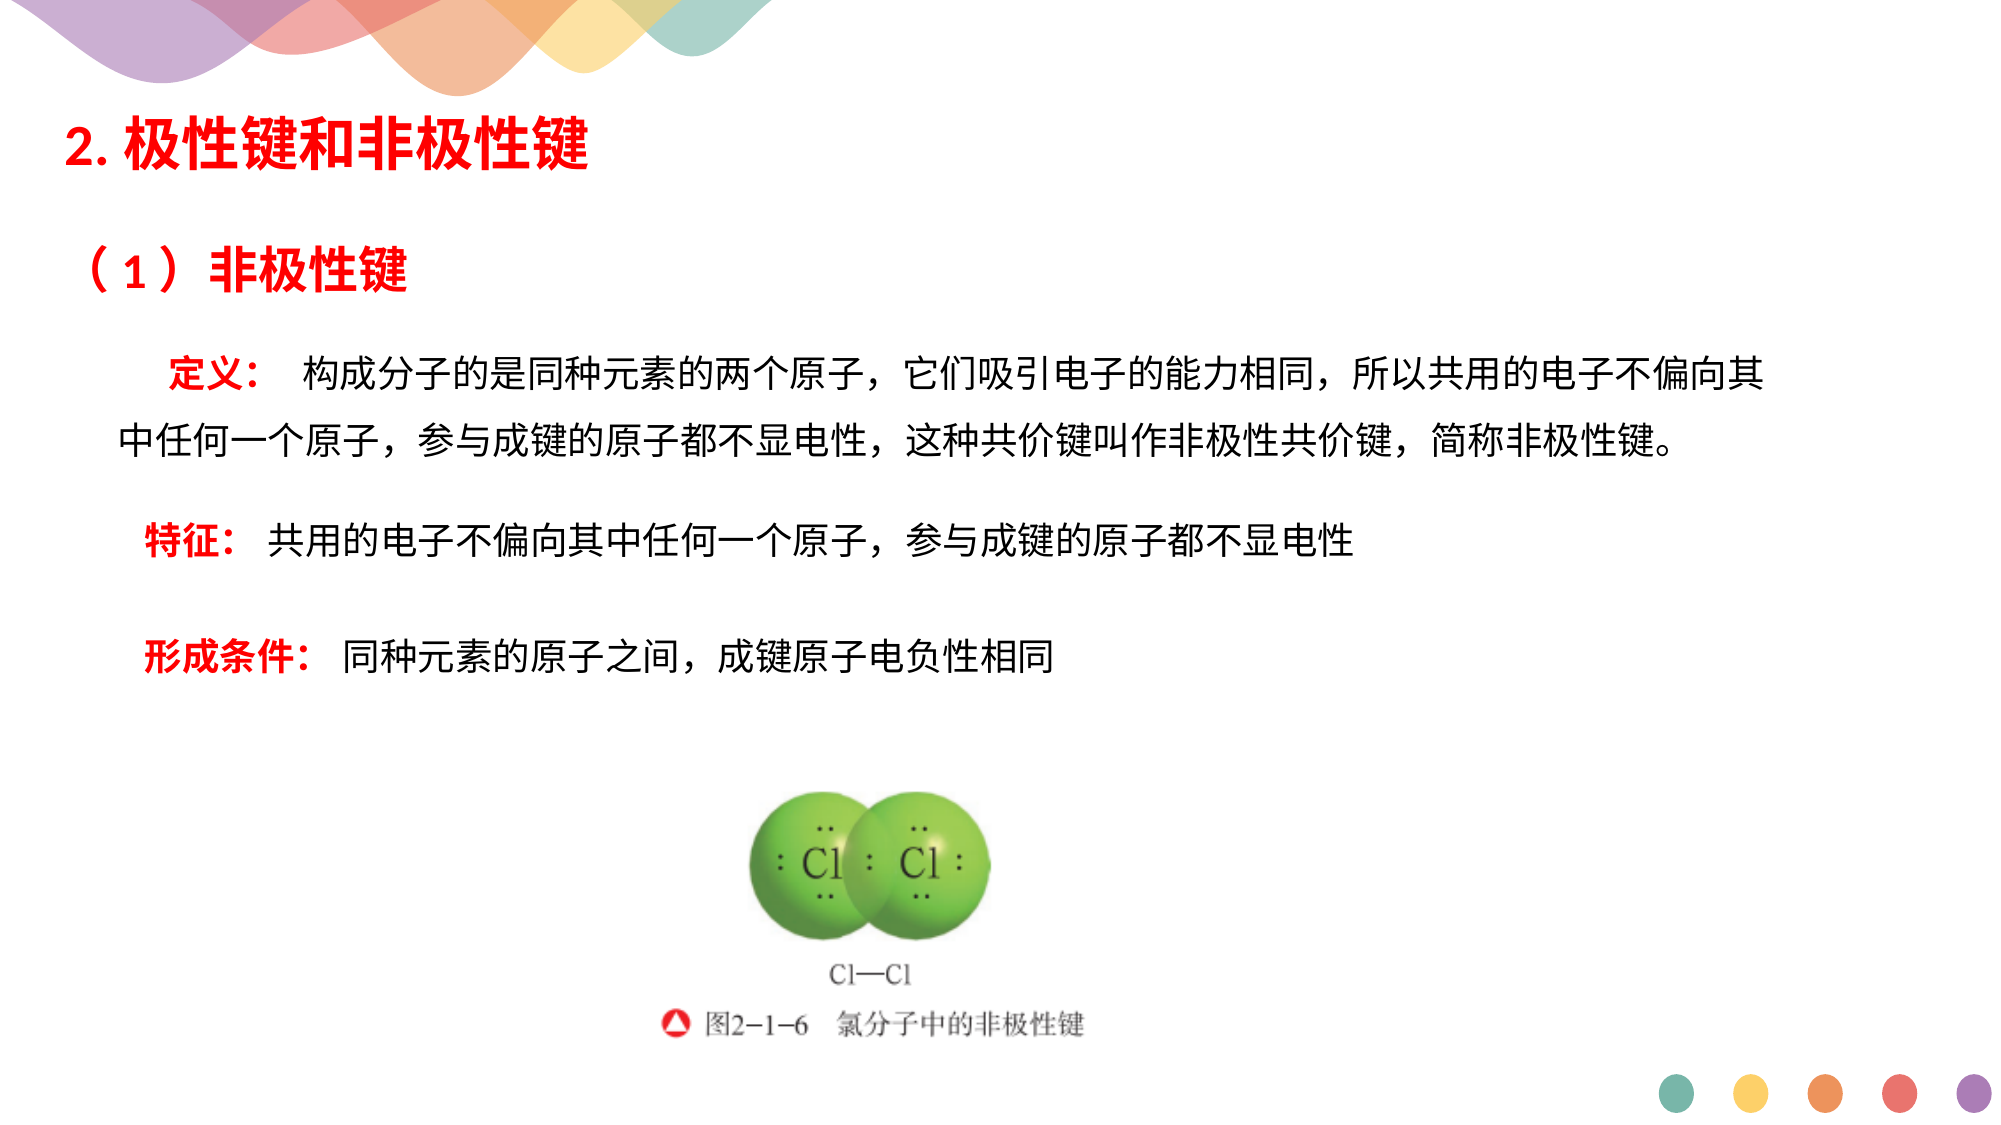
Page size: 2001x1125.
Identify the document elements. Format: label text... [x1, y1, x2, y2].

picture [635, 723, 1126, 1071]
text_box 特征： 共用的电子不偏向其中任何一个原子，参与成键的原子都不显电性 [129, 486, 1385, 570]
text_box （1）非极性键 [44, 231, 424, 307]
text_box 2.极性键和非极性键 [49, 99, 605, 185]
text_box 形成条件： 同种元素的原子之间，成键原子电负性相同 [129, 603, 1385, 686]
text_box 定义： 构成分子的是同种元素的两个原子，它们吸引电子的能力相同，所以共用的电子不偏向其中任何一个原子，参与成键的原子都不显电性，这种共价键叫作非极性共价键，简称非极性键。 [103, 319, 1781, 470]
